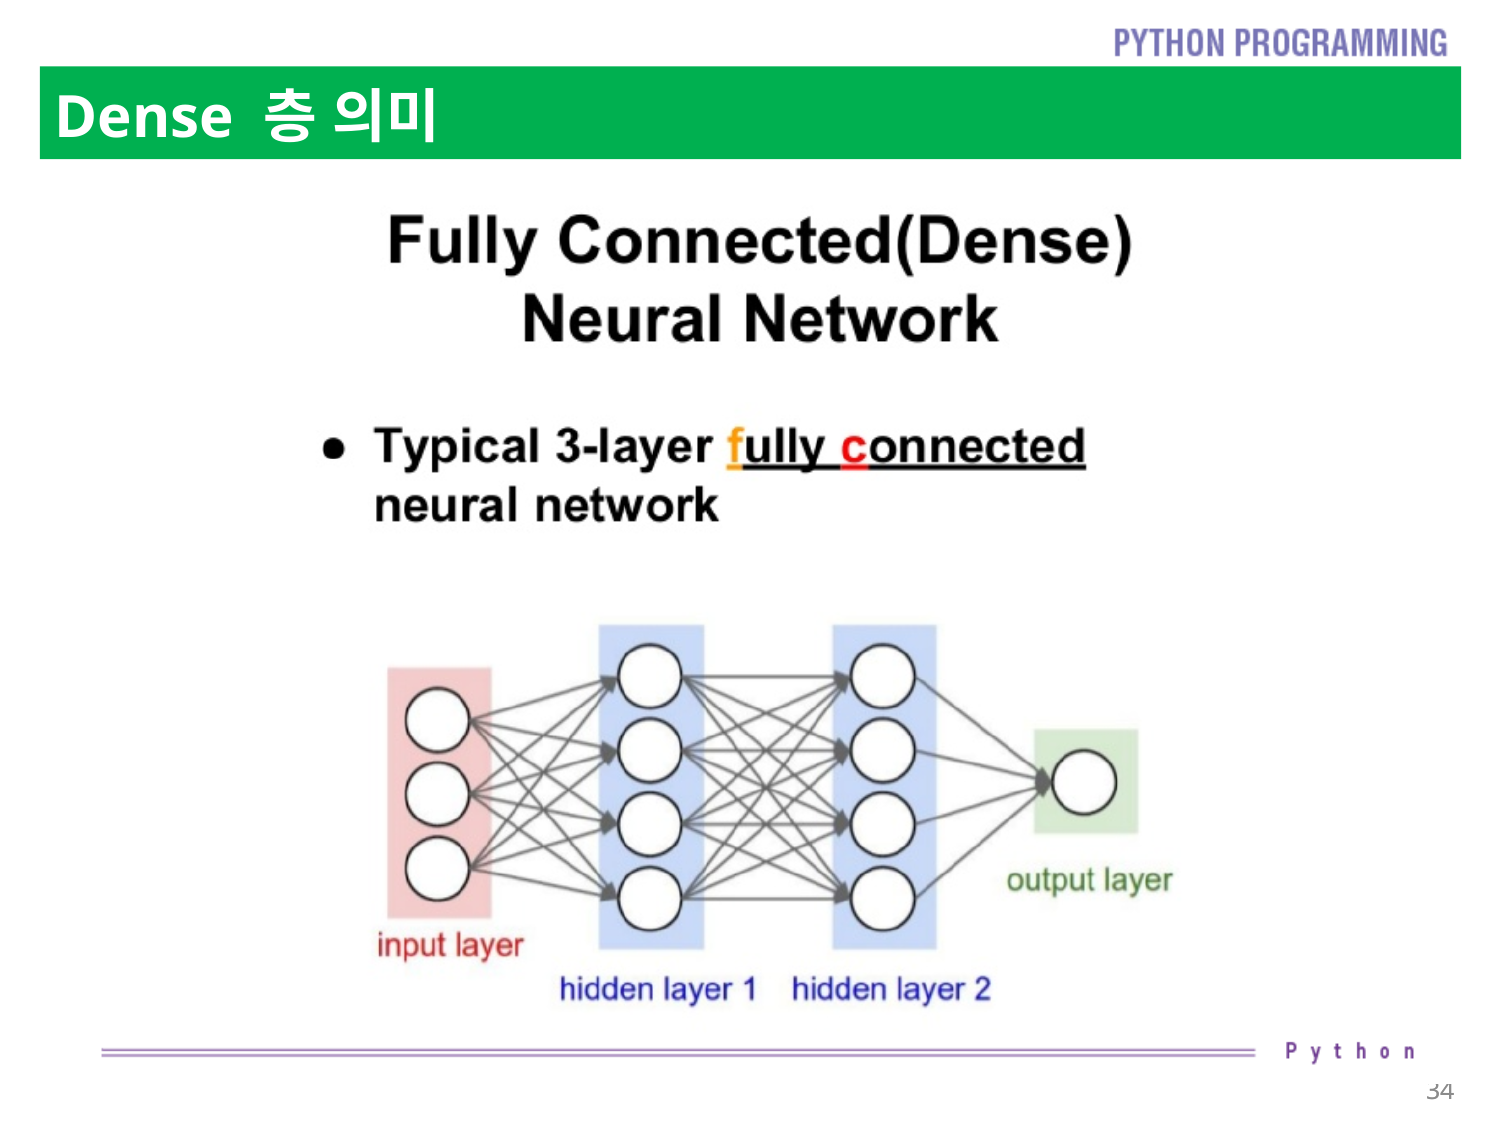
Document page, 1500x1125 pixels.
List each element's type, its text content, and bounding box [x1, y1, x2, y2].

picture [1106, 13, 1462, 66]
picture [18, 181, 1483, 1084]
title Dense 층 의미 [39, 76, 1444, 152]
slide_number 34 [1119, 1071, 1470, 1112]
